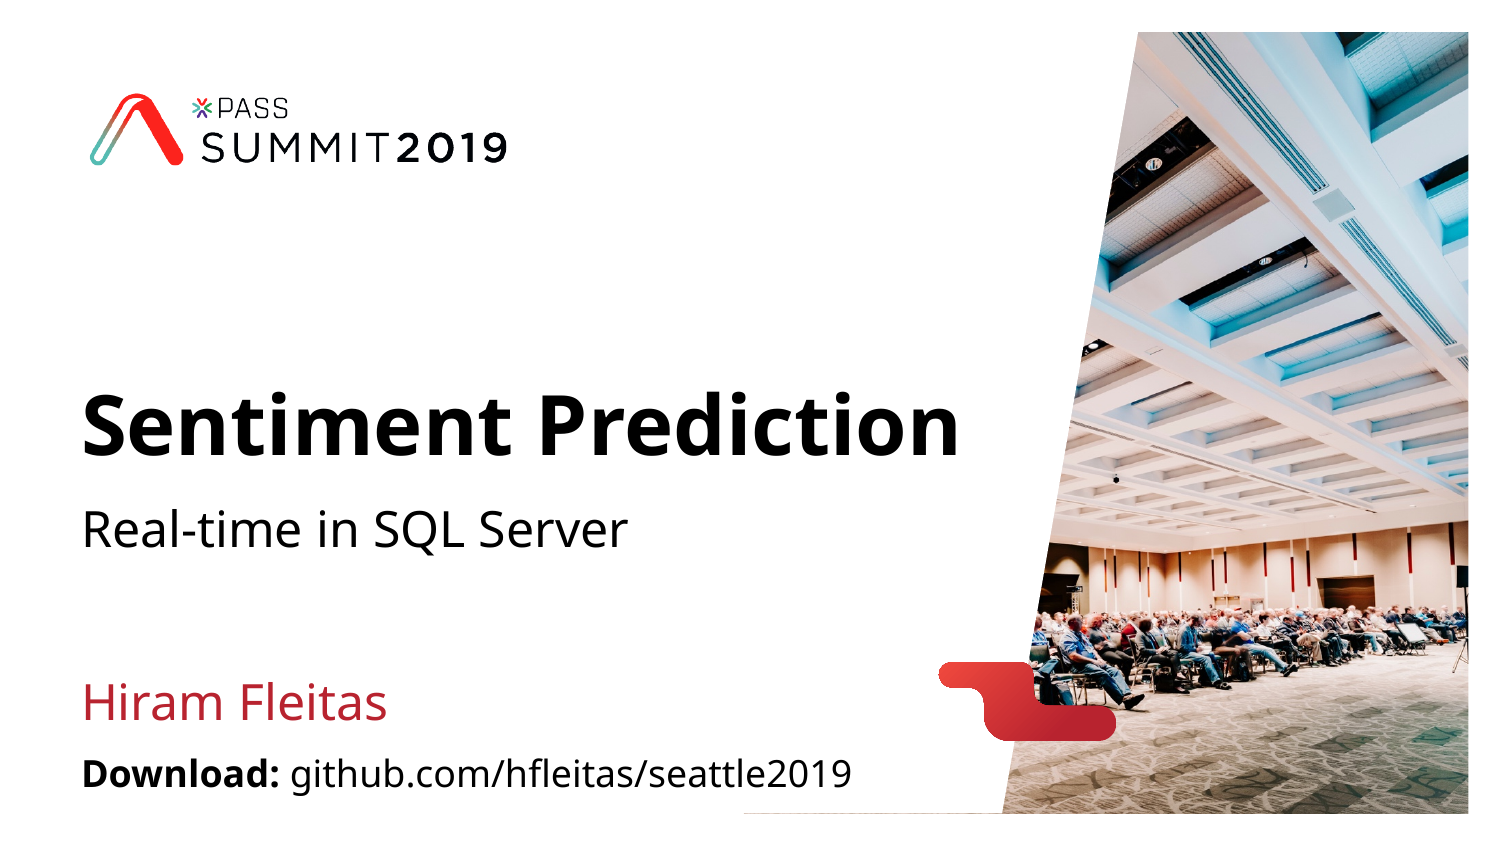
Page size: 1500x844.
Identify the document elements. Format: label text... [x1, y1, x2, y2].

picture [44, 66, 552, 197]
list Hiram Fleitas [66, 674, 946, 738]
text_box Download: github.com/hfleitas/seattle2019 [66, 738, 946, 803]
title Sentiment Prediction [66, 380, 985, 481]
list Real-time in SQL Server [66, 500, 985, 565]
picture [1003, 32, 1469, 814]
